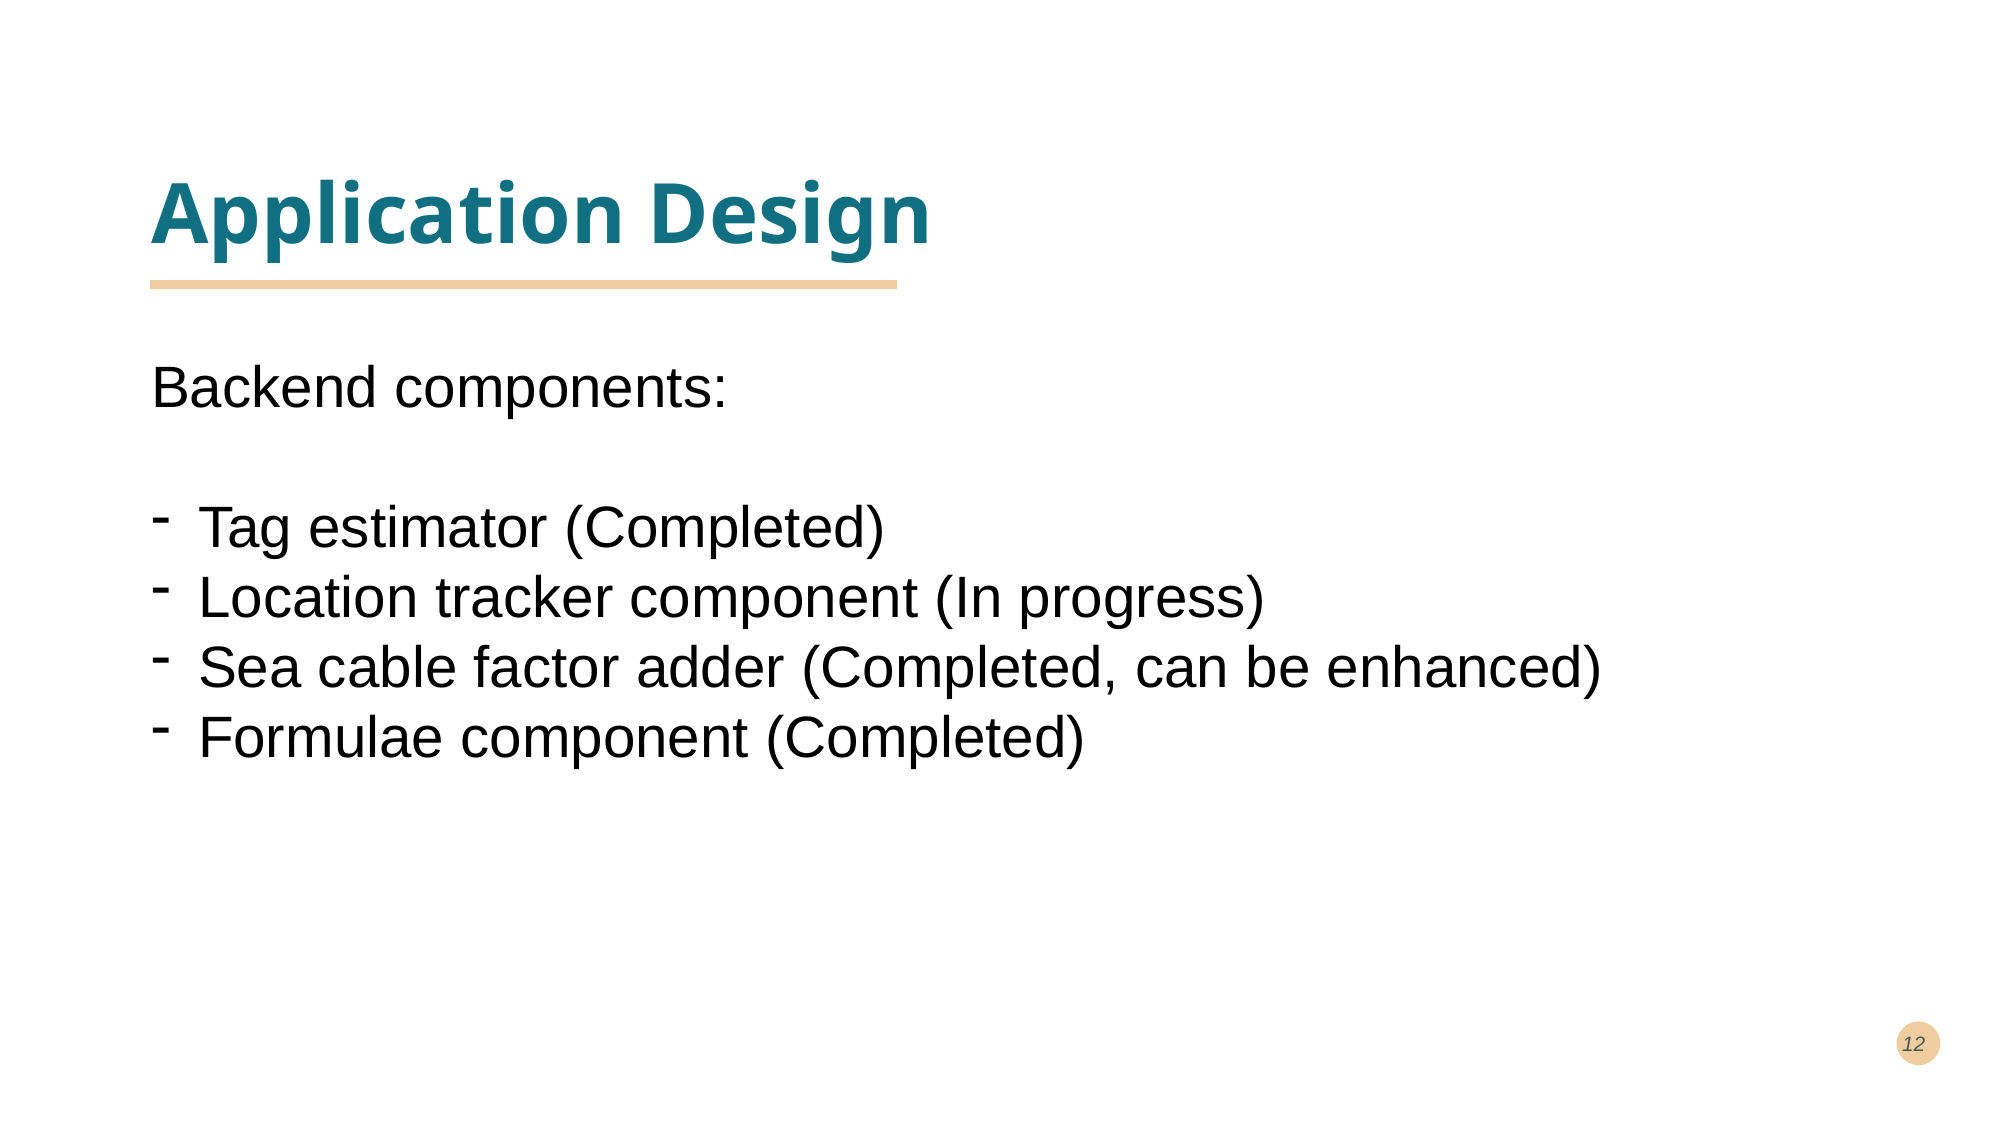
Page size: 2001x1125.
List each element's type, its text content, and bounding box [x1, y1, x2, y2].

text_box Backend components: Tag estimator (Completed) Location tracker component (In progress) Sea cable factor adder (Completed, can be enhanced) Formulae component (Completed) [136, 341, 1622, 776]
slide_number 12 [1881, 1012, 1940, 1073]
title Application Design [136, 148, 965, 270]
